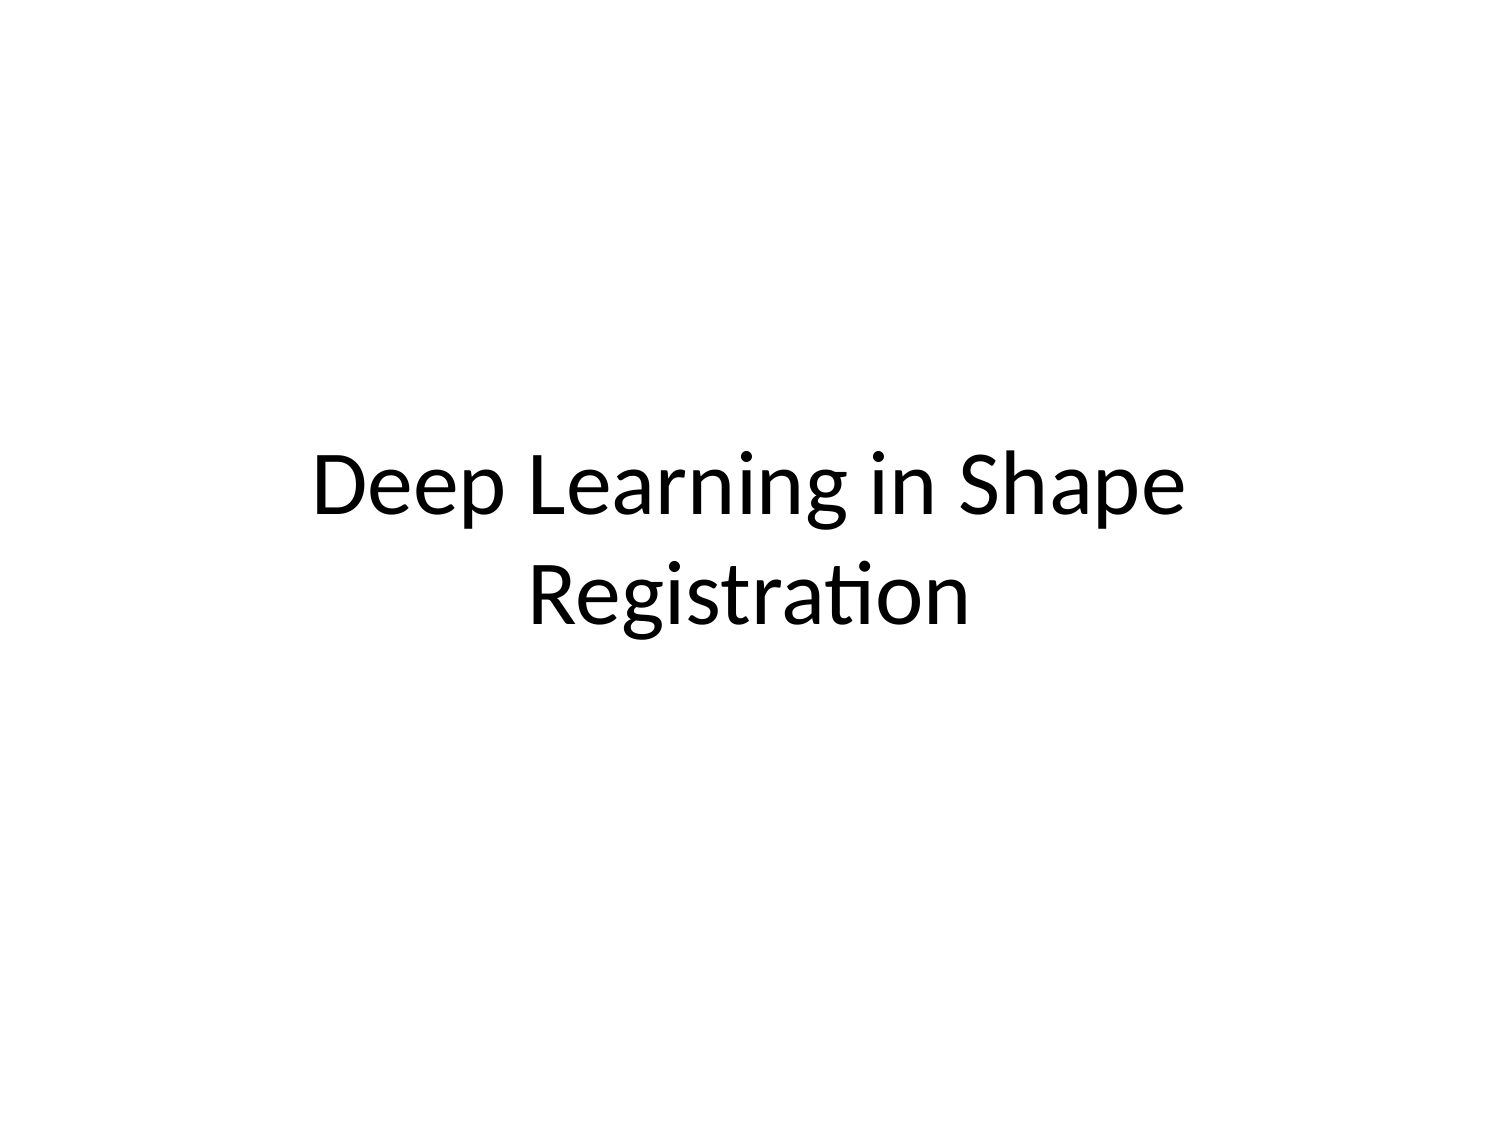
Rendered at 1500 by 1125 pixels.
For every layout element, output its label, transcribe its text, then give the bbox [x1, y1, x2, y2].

title Deep Learning in Shape Registration [112, 412, 1388, 654]
